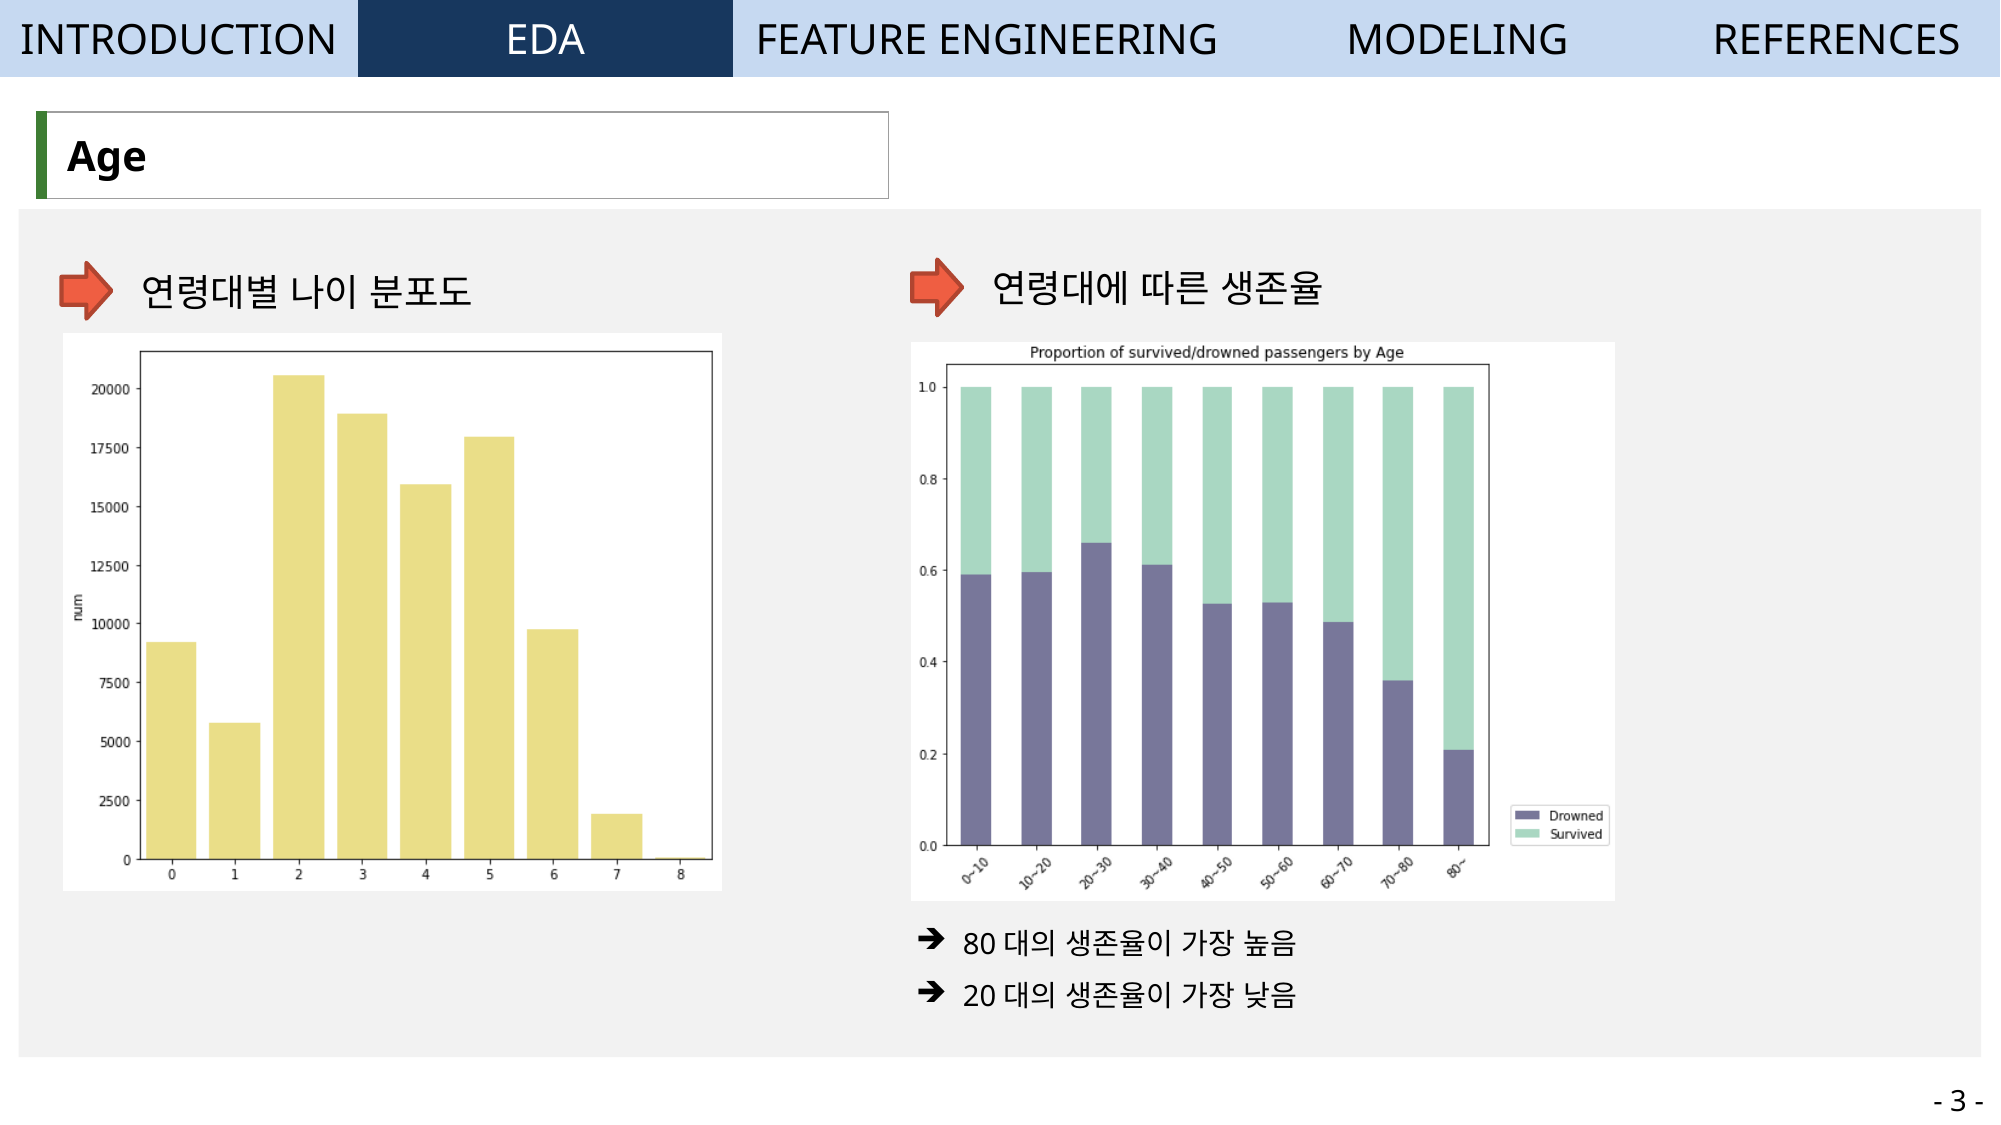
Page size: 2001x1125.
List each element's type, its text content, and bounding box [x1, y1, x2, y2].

text_box - 3 - [1918, 1074, 2000, 1125]
text_box [18, 209, 1982, 1058]
text_box [59, 260, 113, 321]
text_box 80대의 생존율이 가장 높음 20대의 생존율이 가장 낮음 [901, 900, 1771, 1020]
table_header REFERENCES [1673, 0, 2000, 77]
text_box 연령대별 나이 분포도 [127, 261, 740, 322]
text_box 연령대에 따른 생존율 [977, 258, 1591, 318]
text_box [910, 257, 964, 318]
picture [910, 342, 1615, 901]
table_header MODELING [1242, 0, 1673, 77]
table_header Age [47, 113, 888, 198]
table_header INTRODUCTION [0, 0, 358, 77]
picture [63, 333, 722, 891]
table_header EDA [358, 0, 733, 77]
table_header FEATURE ENGINEERING [733, 0, 1242, 77]
